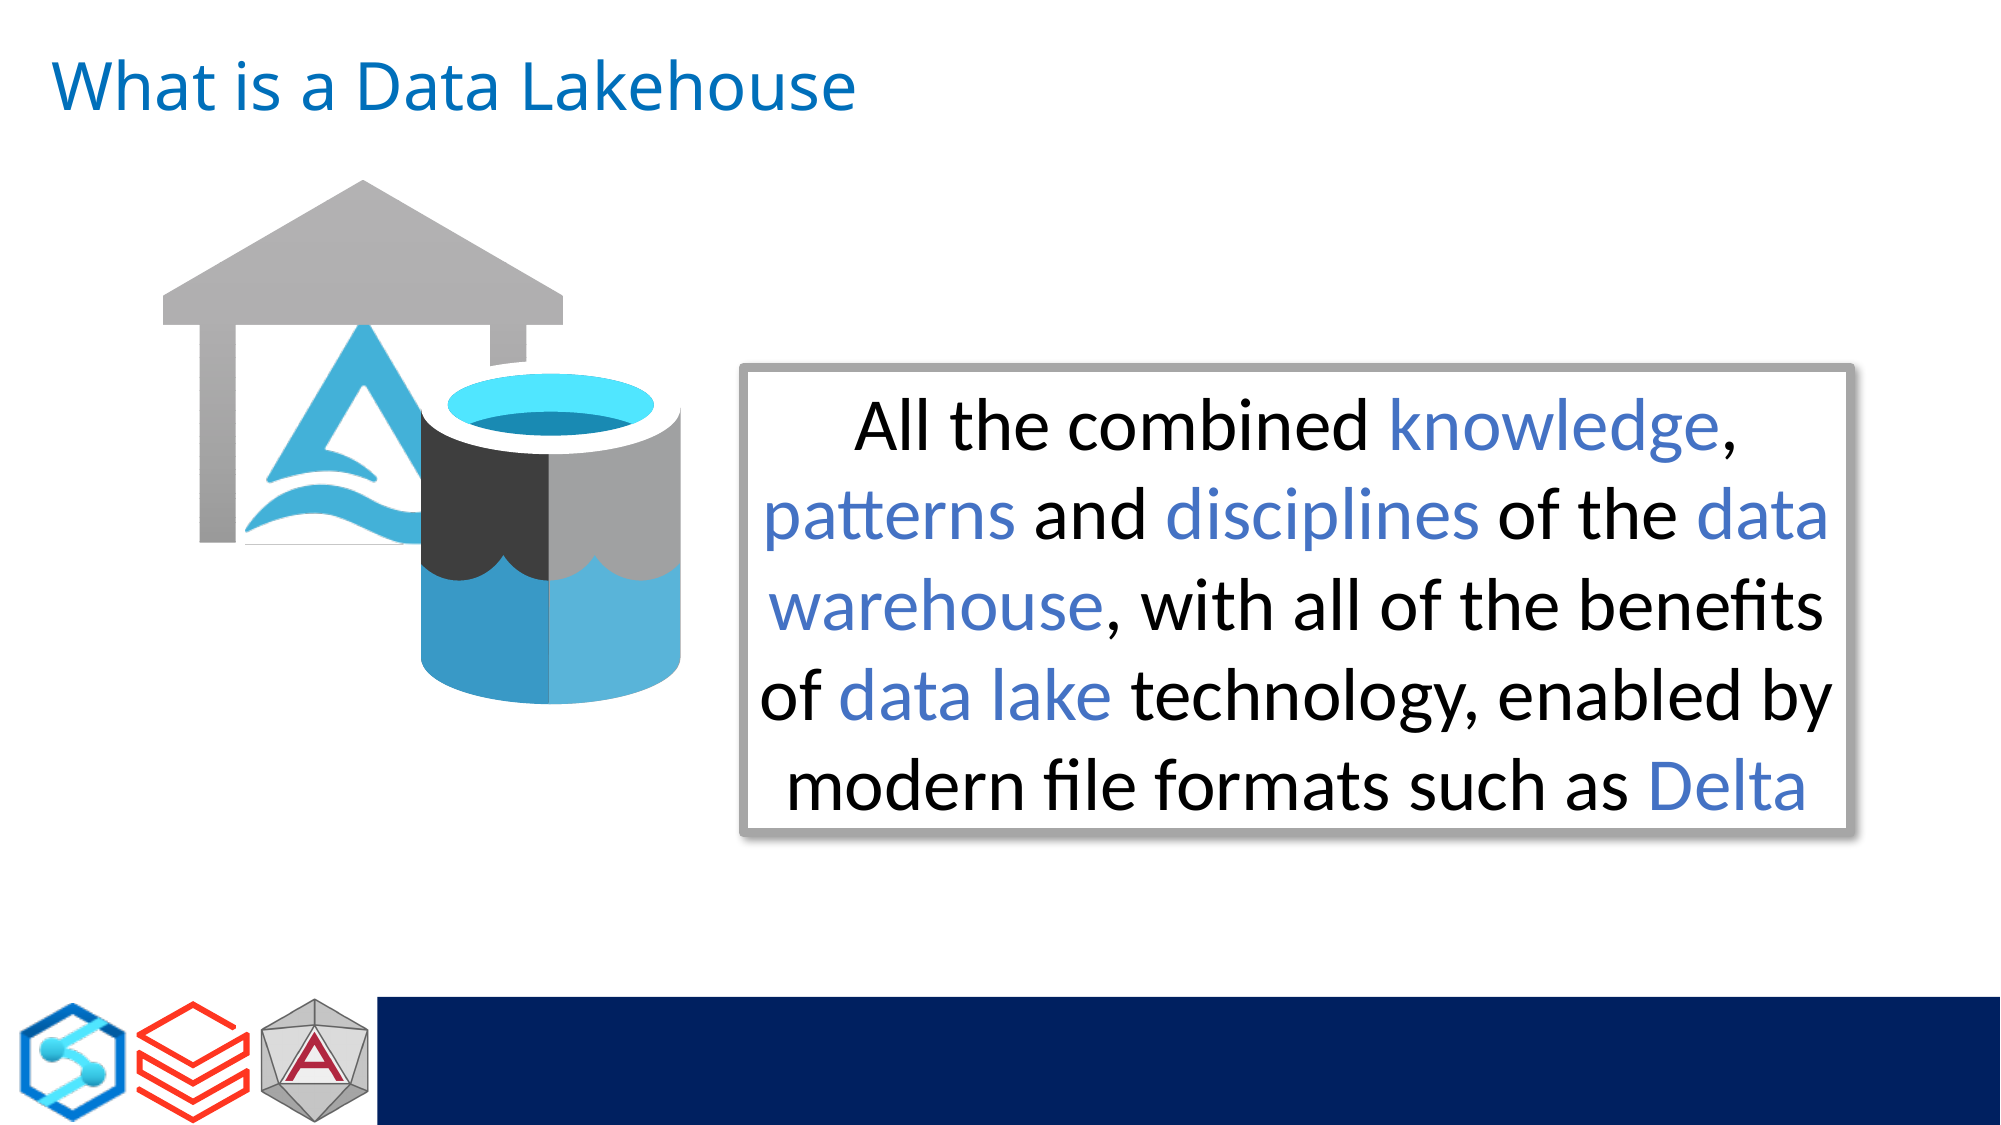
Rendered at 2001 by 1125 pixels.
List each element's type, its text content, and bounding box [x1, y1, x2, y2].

picture [251, 997, 377, 1124]
picture [158, 175, 683, 707]
title What is a Data Lakehouse [37, 35, 1169, 136]
text_box All the combined knowledge, patterns and disciplines of the data warehouse, with all of the benefits of data lake technology, enabled by modern file formats such as Delta [743, 367, 1851, 833]
picture [13, 1003, 133, 1122]
